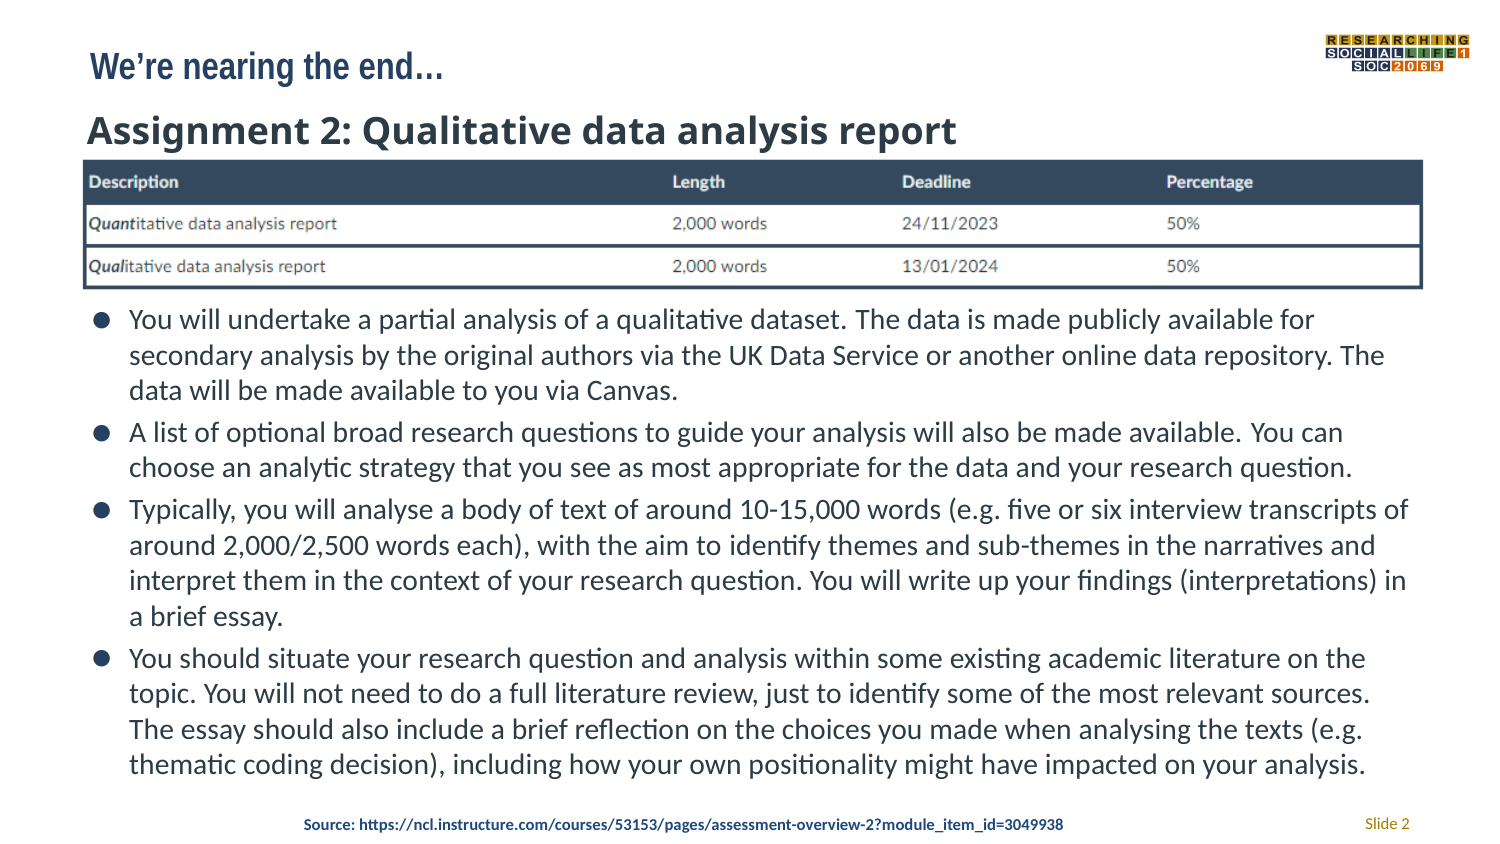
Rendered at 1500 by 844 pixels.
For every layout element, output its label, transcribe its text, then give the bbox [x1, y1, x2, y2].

text_box Assignment 2: Qualitative data analysis report [72, 99, 1349, 159]
picture [1322, 33, 1473, 73]
title We’re nearing the end… [75, 33, 1311, 95]
footer Source: https://ncl.instructure.com/courses/53153/pages/assessment-overview-2?module_item_id=3049938 [75, 810, 1294, 837]
picture [77, 155, 1429, 293]
slide_number Slide 2 [1315, 809, 1425, 837]
list You will undertake a partial analysis of a qualitative dataset. The data is made publicly available for secondary analysis by the original authors via the UK Data Service or another online data repository. The data will be made available to you via Canvas. A list of optional broad research questions to guide your analysis will also be made available. You can choose an analytic strategy that you see as most appropriate for the data and your research question. Typically, you will analyse a body of text of around 10-15,000 words (e.g. five or six interview transcripts of around 2,000/2,500 words each), with the aim to identify themes and sub-themes in the narratives and interpret them in the context of your research question. You will write up your findings (interpretations) in a brief essay. You should situate your research question and analysis within some existing academic literature on the topic. You will not need to do a full literature review, just to identify some of the most relevant sources. The essay should also include a brief reflection on the choices you made when analysing the texts (e.g. thematic coding decision), including how your own positionality might have impacted on your analysis. [75, 296, 1431, 837]
